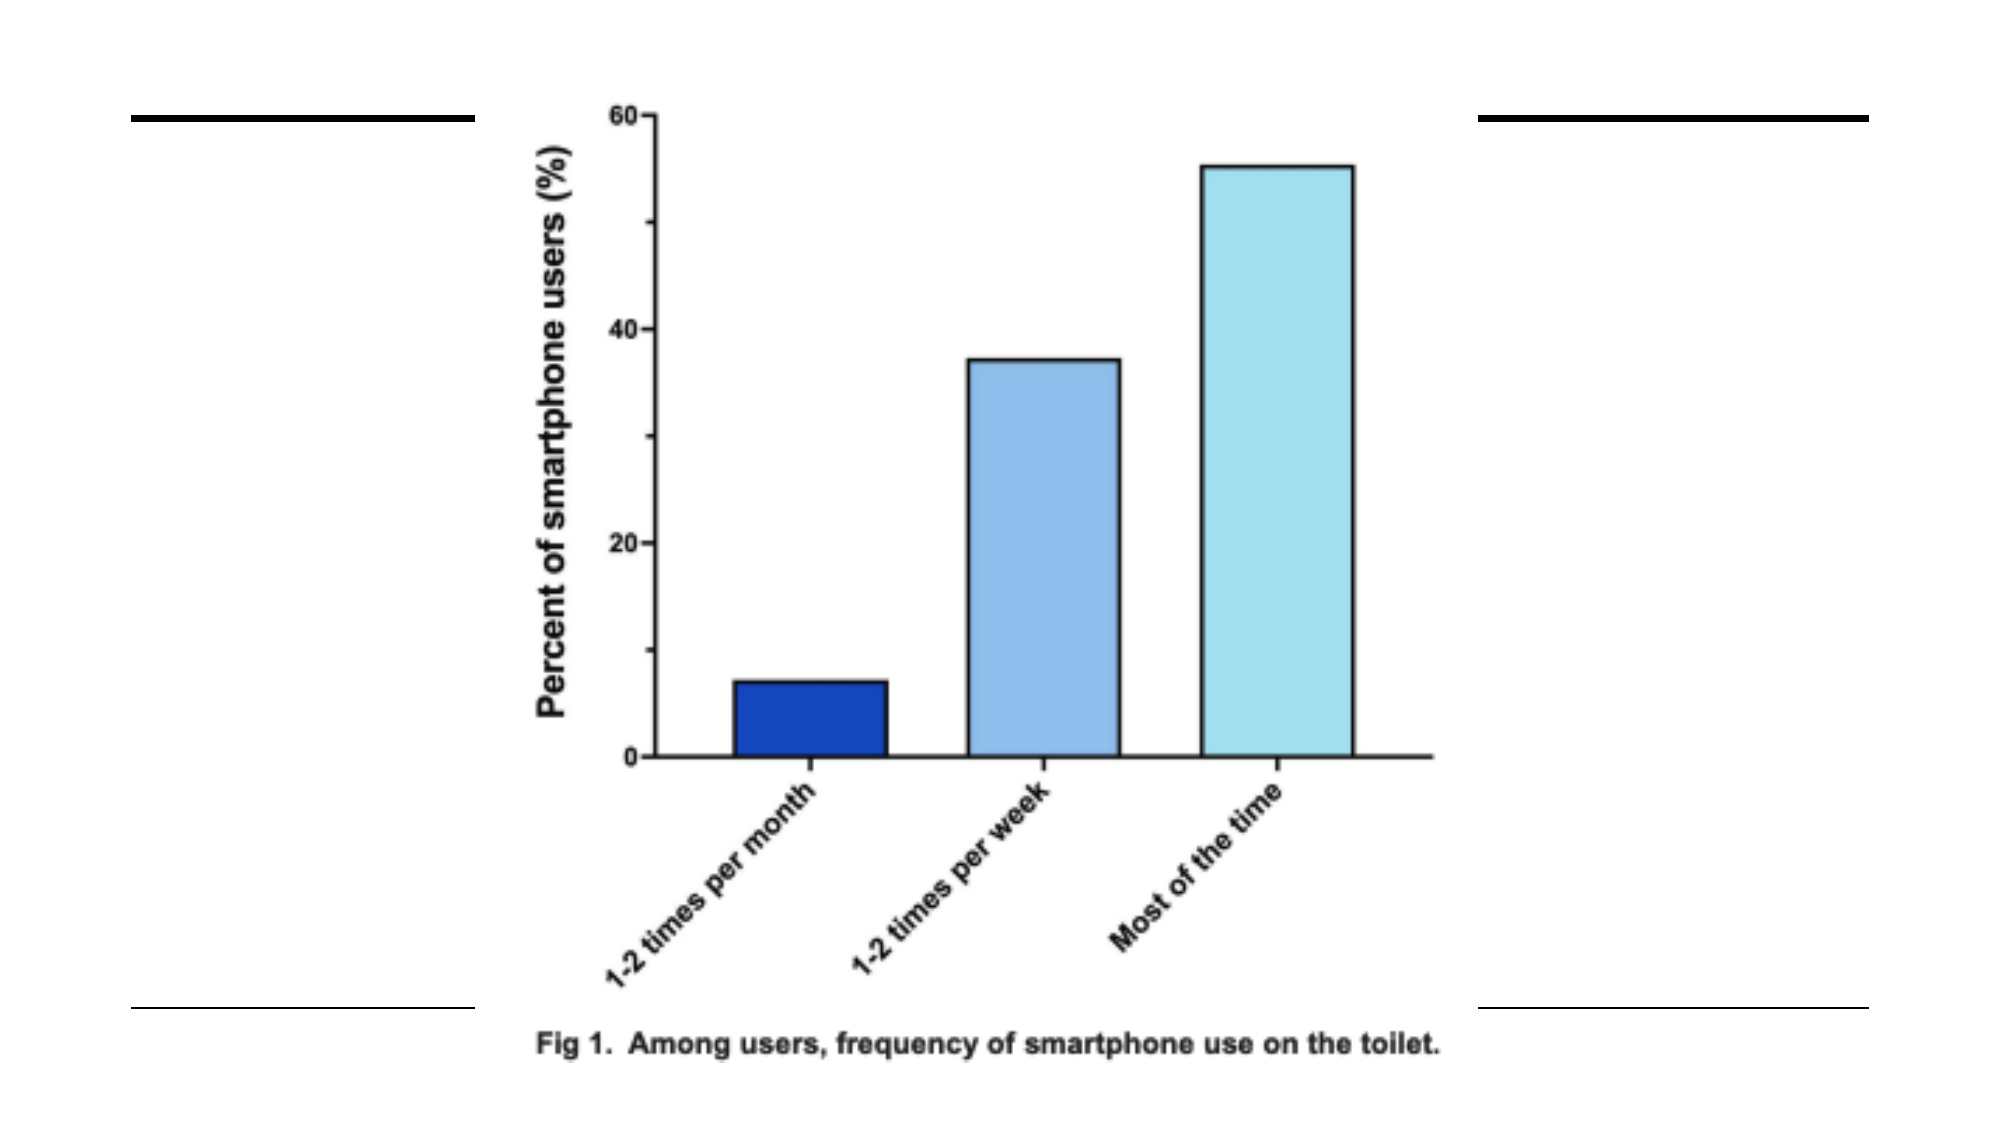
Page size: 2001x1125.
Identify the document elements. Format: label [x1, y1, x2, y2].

picture [474, 62, 1478, 1063]
